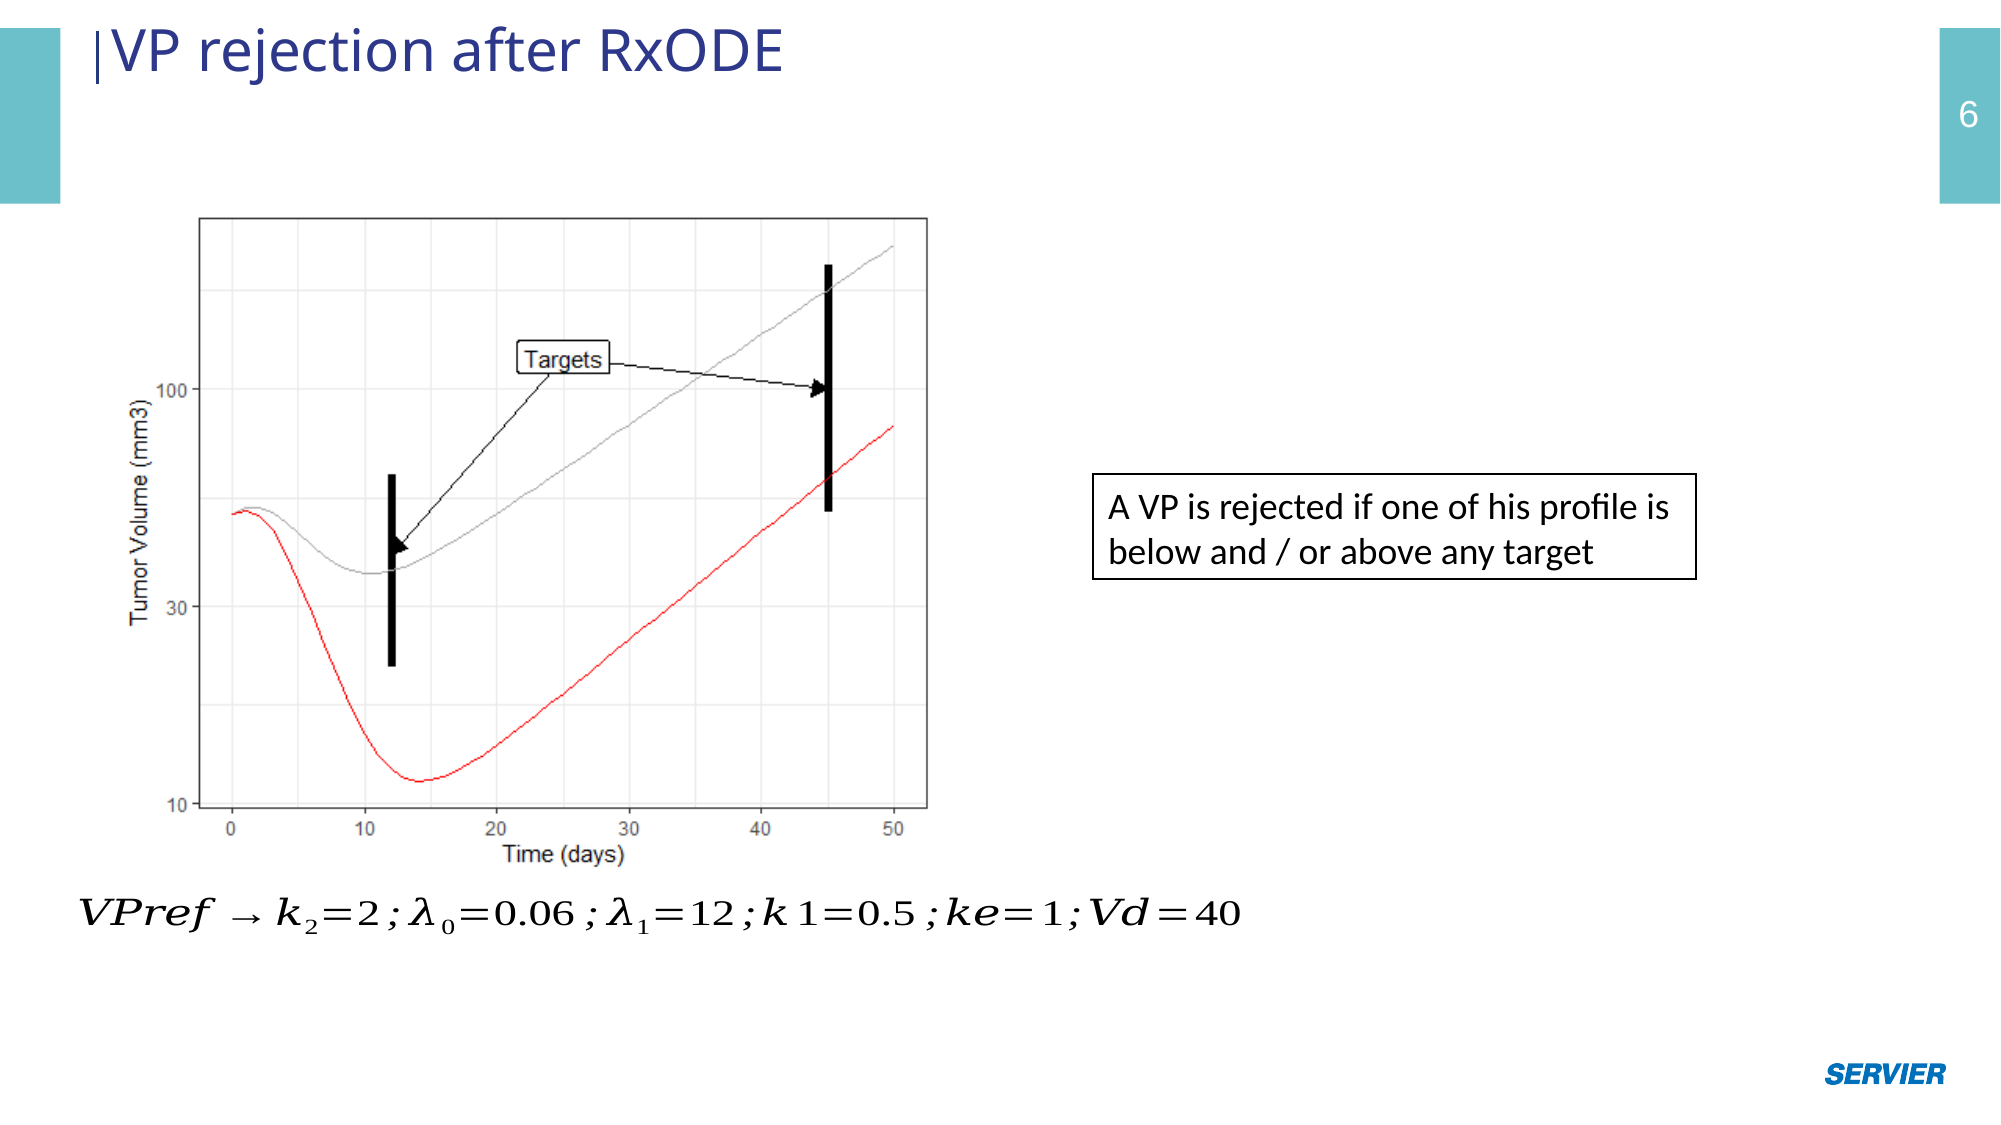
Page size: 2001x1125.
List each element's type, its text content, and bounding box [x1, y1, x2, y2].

picture [116, 207, 939, 879]
text_box A VP is rejected if one of his profile is below and / or above any target [1092, 473, 1697, 580]
list VP rejection after RxODE [96, 21, 1905, 170]
picture [1825, 1063, 1946, 1085]
